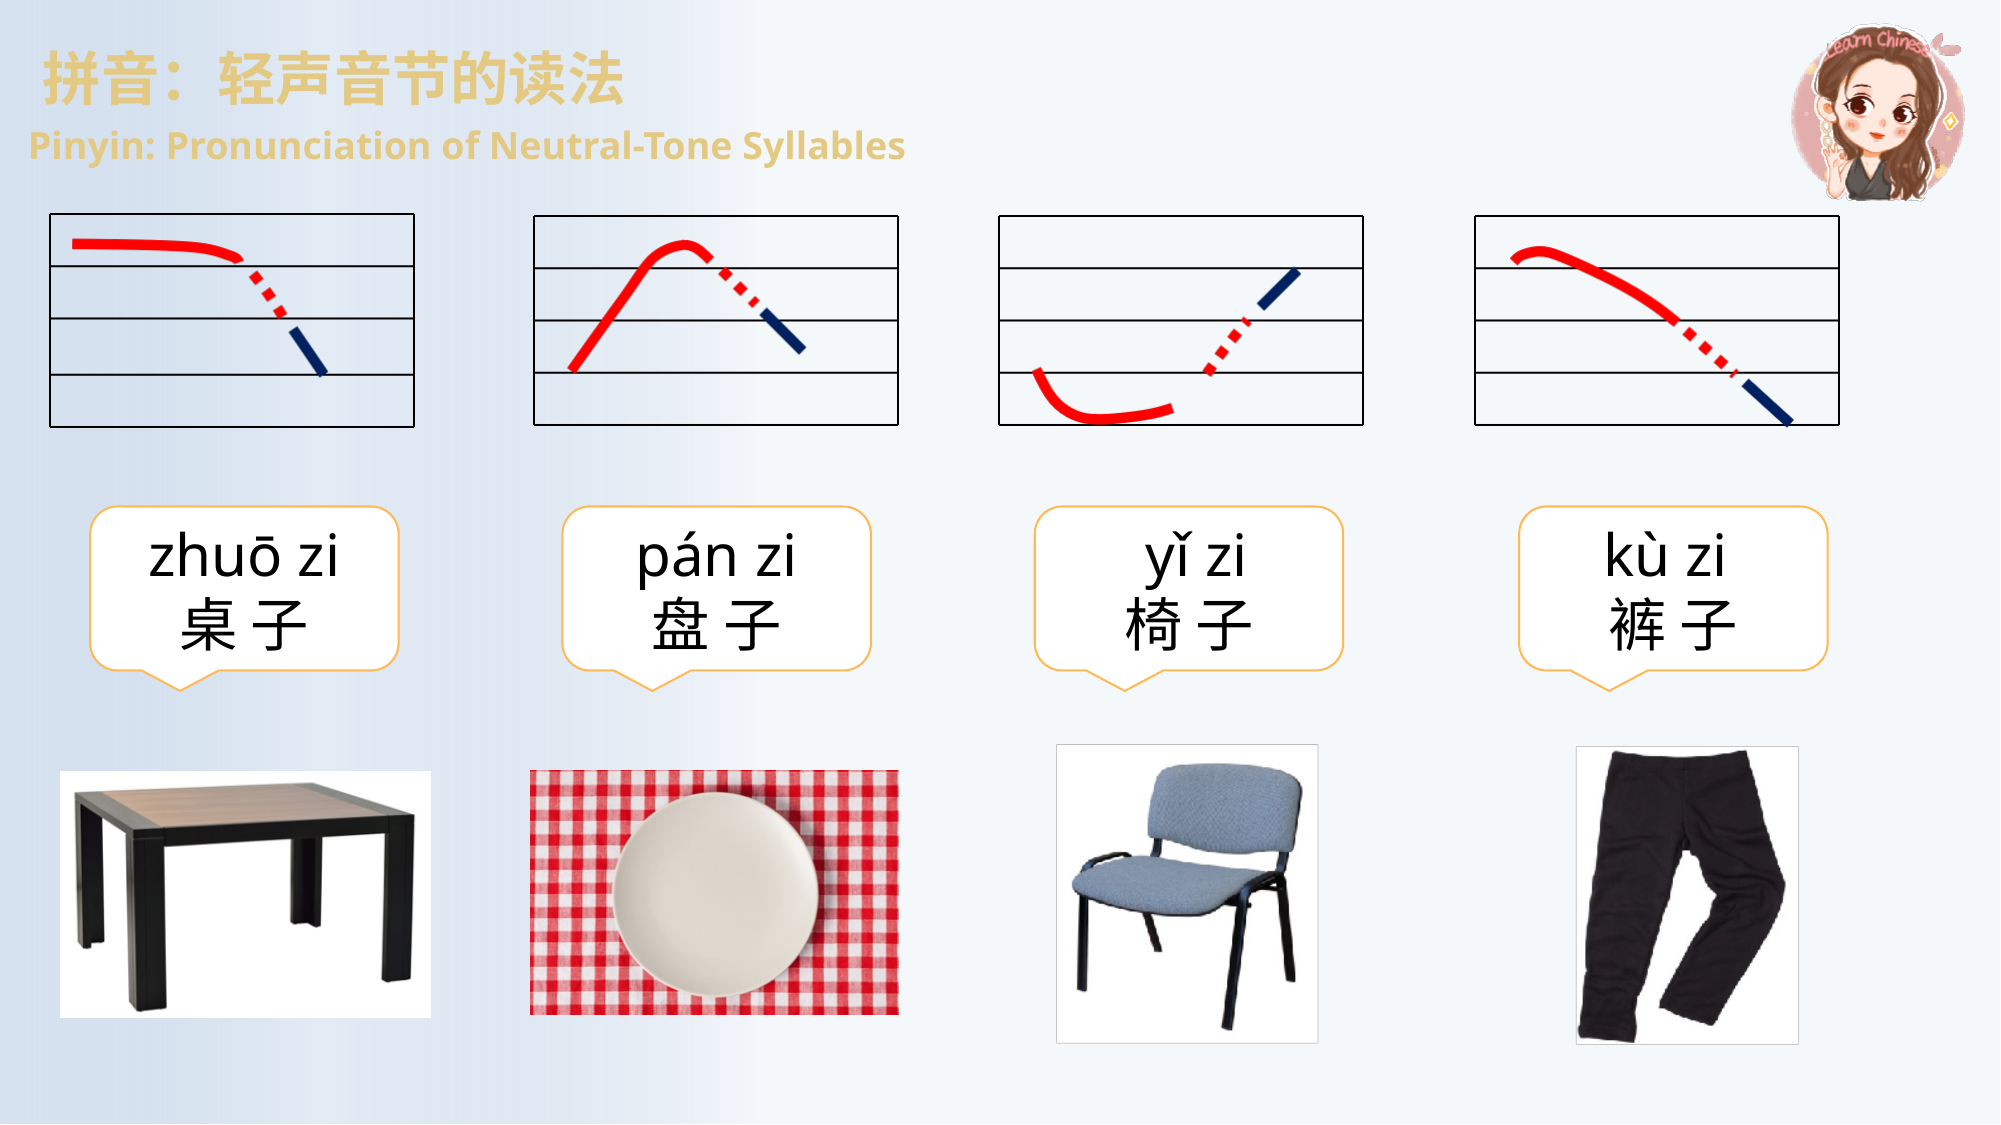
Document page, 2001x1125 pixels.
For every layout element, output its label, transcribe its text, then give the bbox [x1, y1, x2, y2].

picture [0, 0, 2001, 1125]
text_box 拼音：轻声音节的读法 [28, 35, 641, 115]
text_box pán zi 盘 子 [561, 505, 872, 693]
text_box Pinyin: Pronunciation of Neutral-Tone Syllables [13, 115, 922, 175]
text_box kù zi 裤 子 [1517, 505, 1829, 693]
text_box zhuō zi 桌 子 [89, 505, 400, 693]
text_box yǐ zi 椅 子 [1033, 505, 1345, 693]
